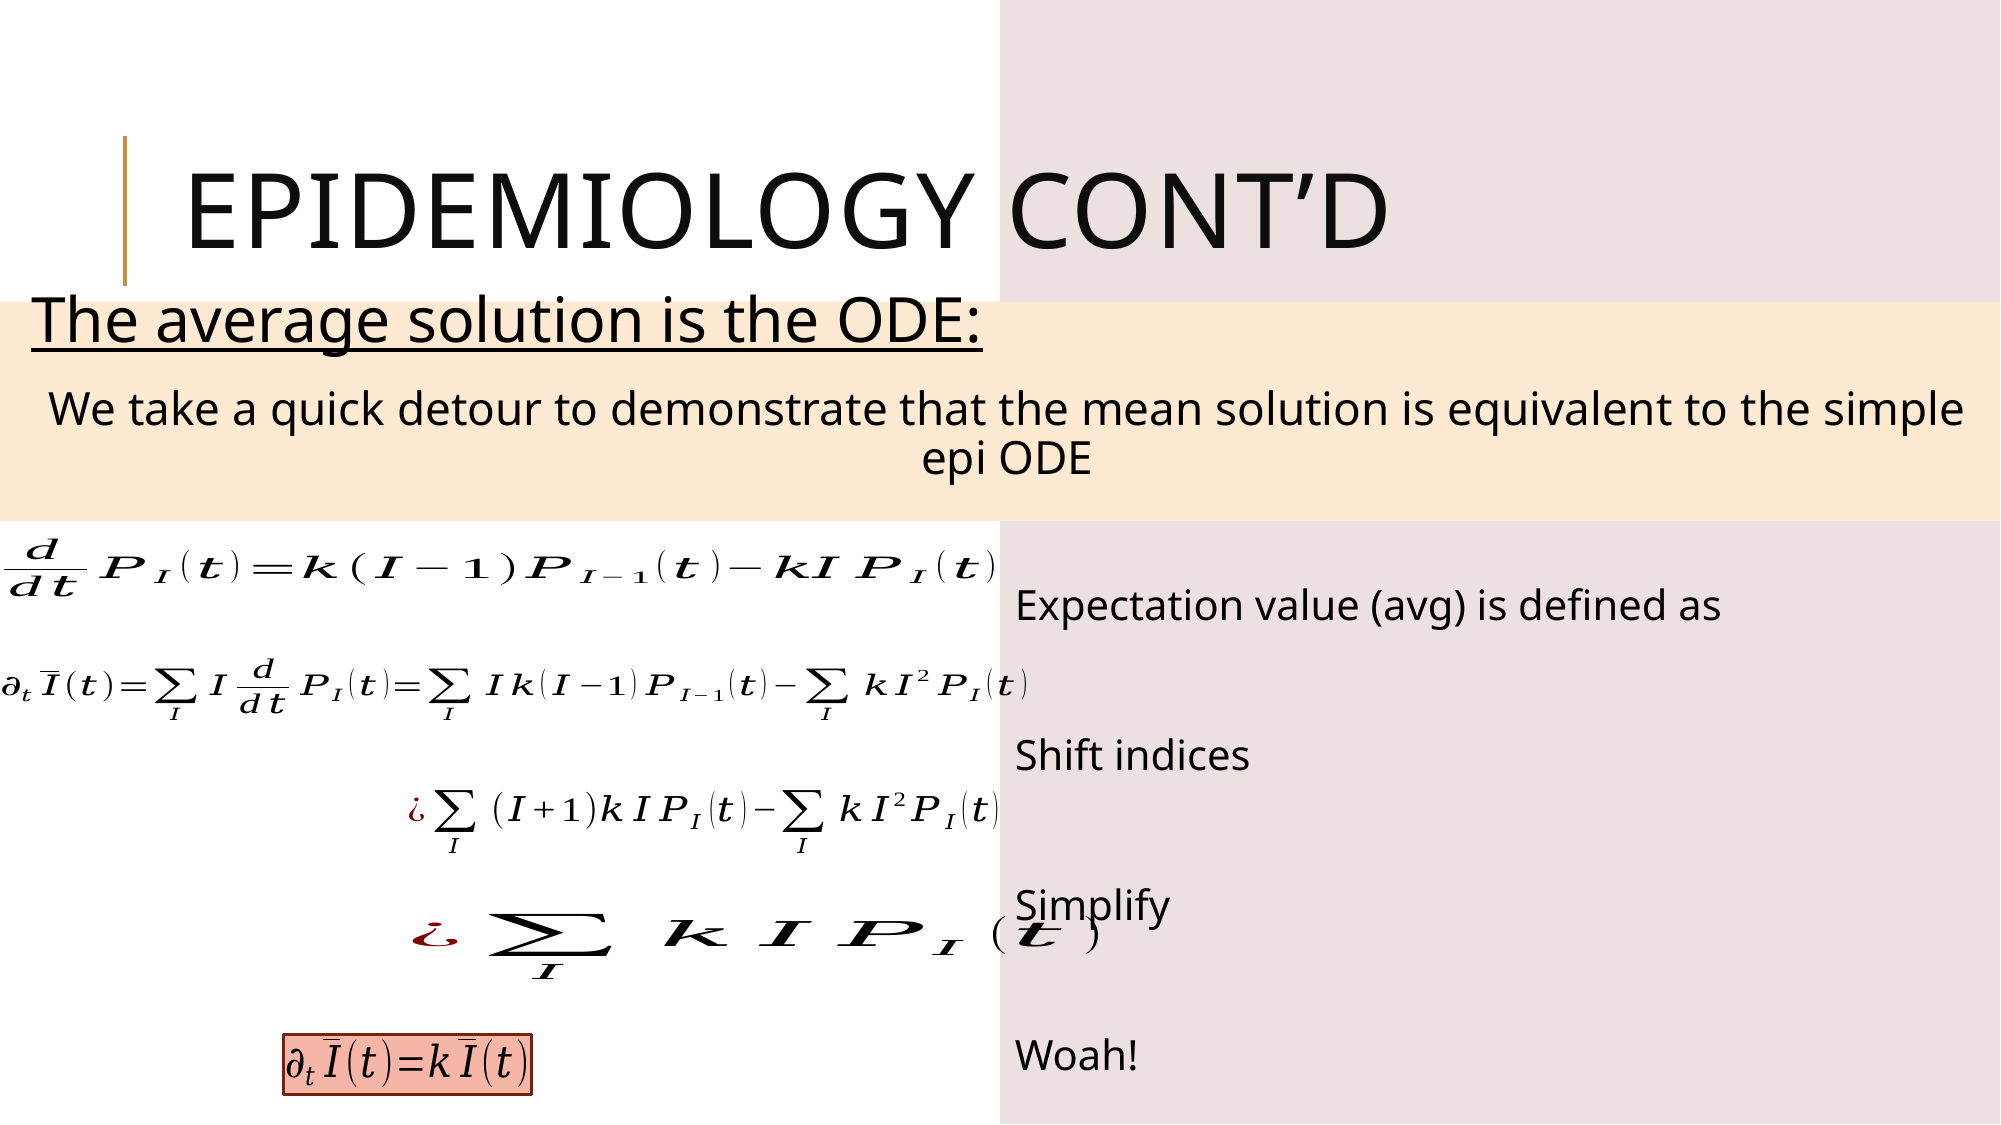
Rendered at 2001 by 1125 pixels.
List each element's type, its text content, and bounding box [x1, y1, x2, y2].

text_box The average solution is the ODE: We take a quick detour to demonstrate that the mean solution is equivalent to the simple epi ODE [0, 300, 2000, 522]
text_box [999, 522, 2000, 1125]
title Epidemiology Cont’d [168, 96, 1763, 300]
text_box [999, 0, 2000, 300]
